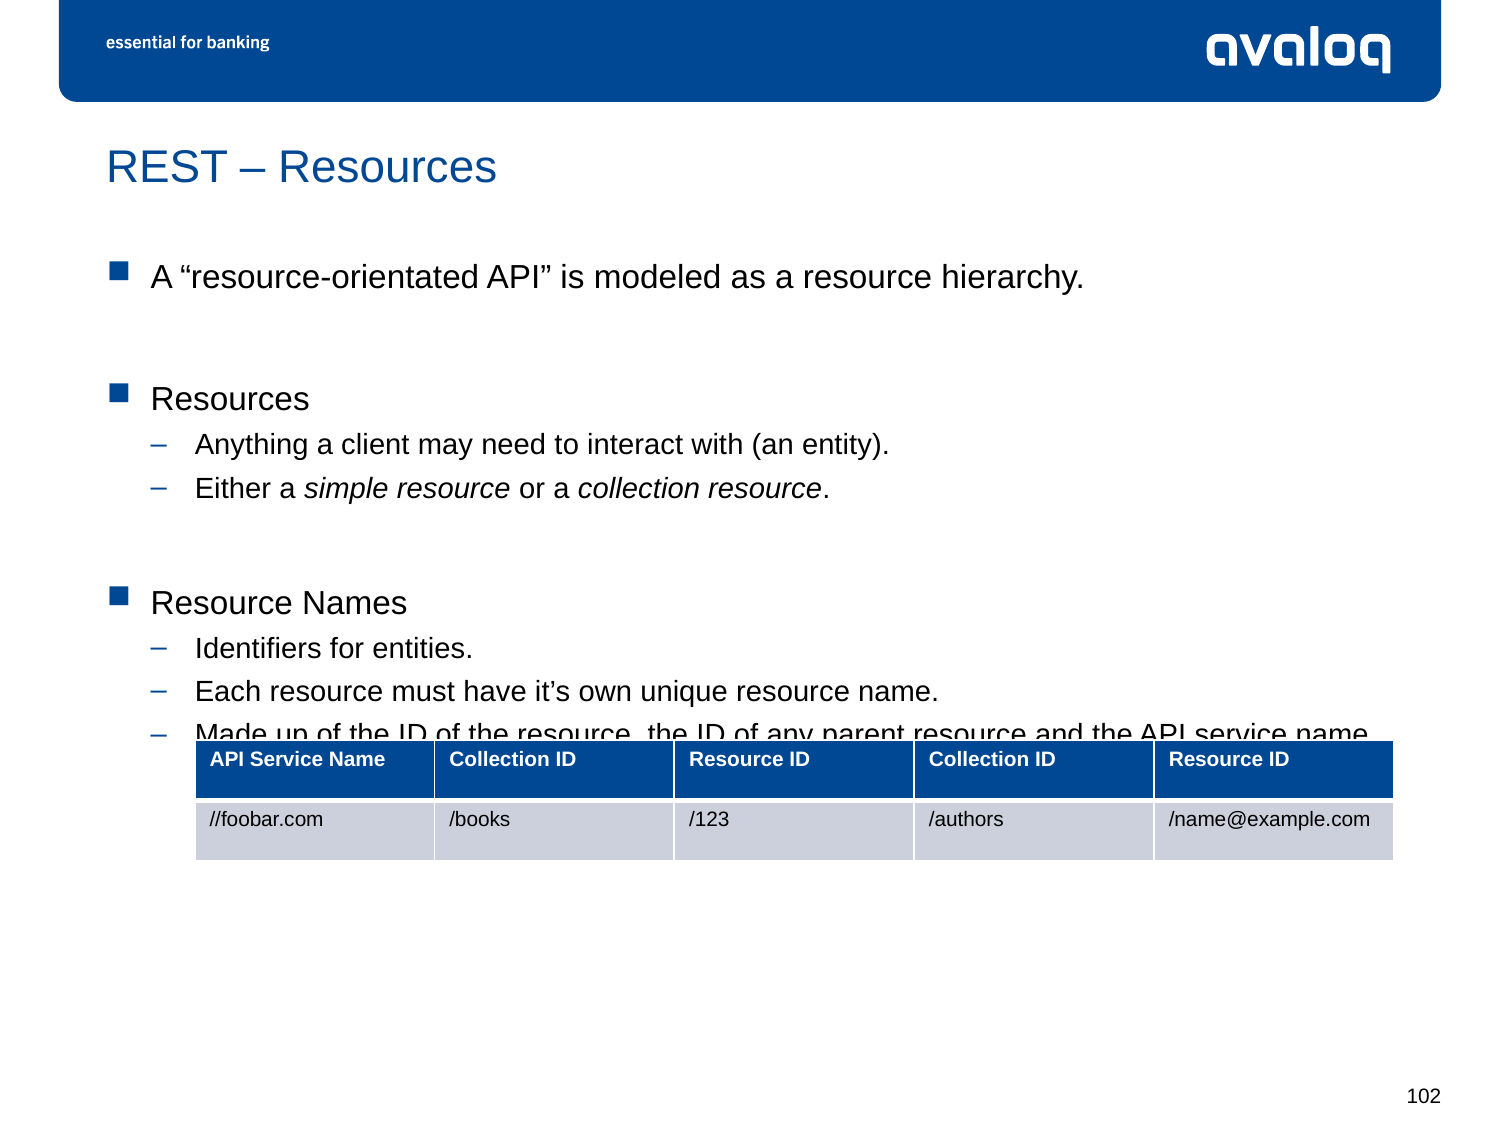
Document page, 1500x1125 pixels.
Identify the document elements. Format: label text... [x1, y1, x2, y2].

title REST – Resources [105, 142, 1394, 215]
table_header API Service Name [196, 741, 434, 798]
table_header Collection ID [435, 741, 673, 798]
table_header Resource ID [675, 741, 913, 798]
table_cell /authors [915, 803, 1153, 860]
list A “resource-orientated API” is modeled as a resource hierarchy. Resources Anything a client may need to interact with (an entity). Either a simple resource or a collection resource. Resource Names Identifiers for entities. Each resource must have it’s own unique resource name. Made up of the ID of the resource, the ID of any parent resource and the API service name. [105, 255, 1394, 1042]
table_cell //foobar.com [196, 803, 434, 860]
table_header Resource ID [1155, 741, 1393, 798]
slide_number 102 [1200, 1082, 1442, 1112]
table_cell /books [435, 803, 673, 860]
table_cell /name@example.com [1155, 803, 1393, 860]
table_cell /123 [675, 803, 913, 860]
table_header Collection ID [915, 741, 1153, 798]
